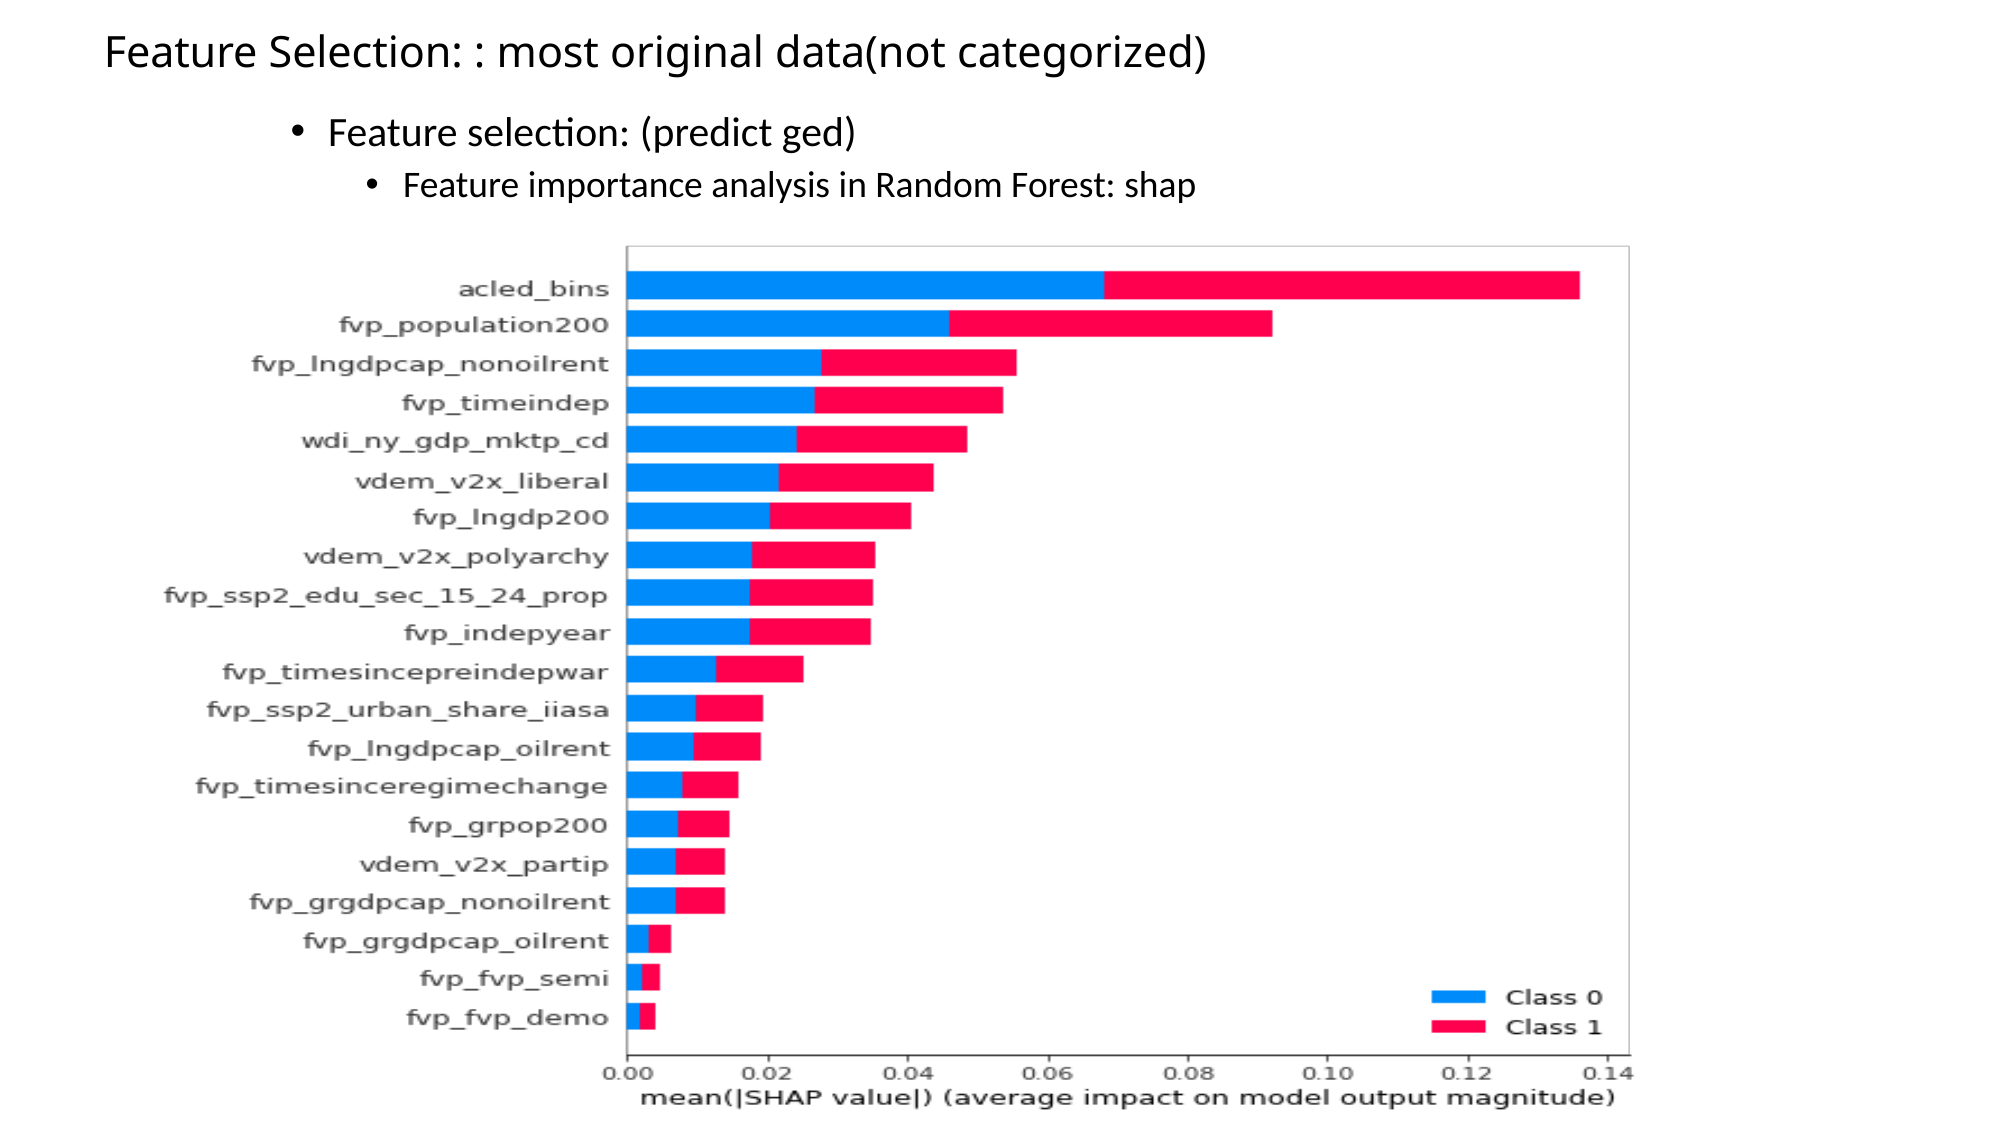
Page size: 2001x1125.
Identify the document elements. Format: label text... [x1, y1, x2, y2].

text_box Feature Selection: : most original data(not categorized) [89, 22, 1911, 84]
text_box Feature selection: (predict ged) Feature importance analysis in Random Forest: shap [125, 102, 1851, 1113]
picture [148, 237, 1650, 1119]
